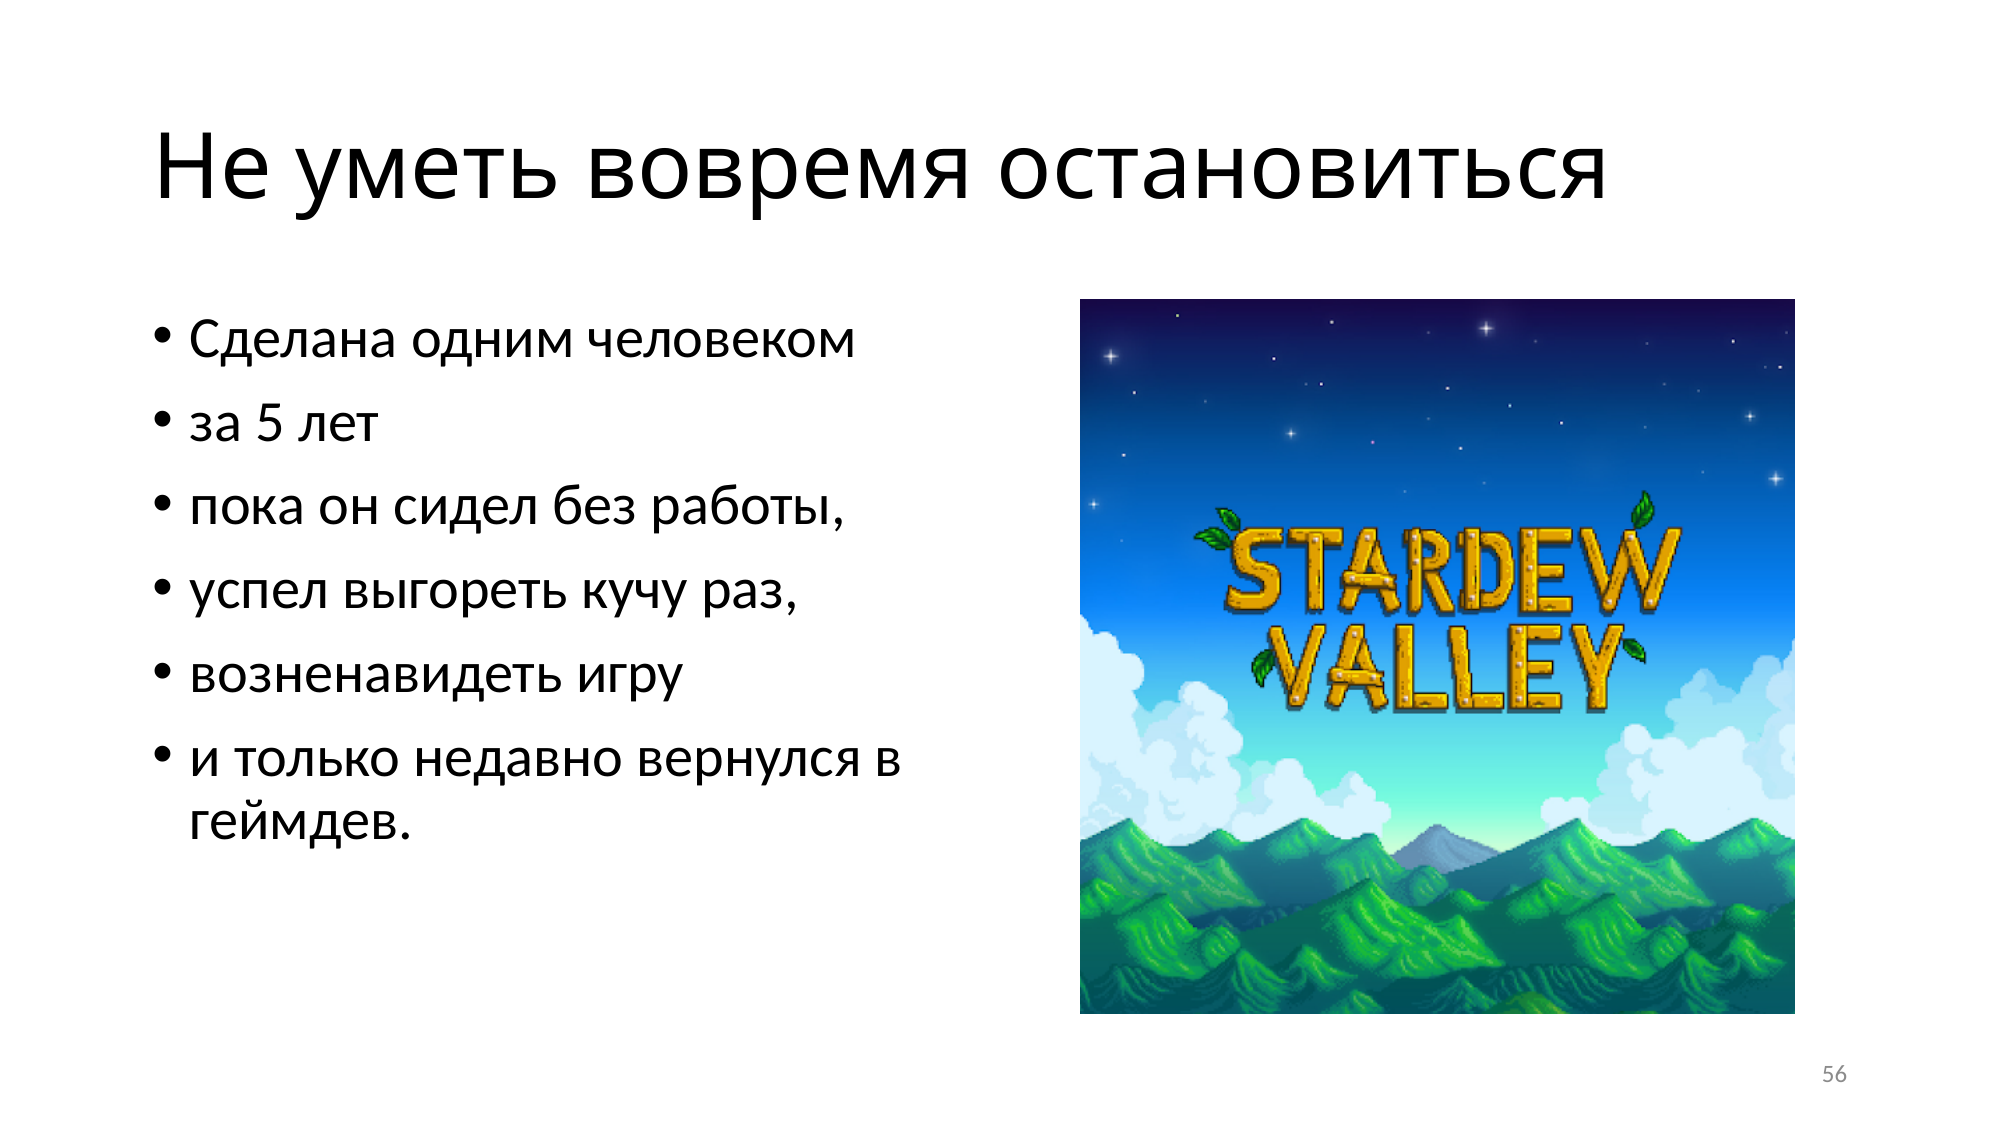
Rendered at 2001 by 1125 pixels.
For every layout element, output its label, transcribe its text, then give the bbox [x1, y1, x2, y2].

title Не уметь вовремя остановиться [137, 59, 1863, 278]
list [1080, 299, 1795, 1014]
list Сделана одним человеком за 5 лет пока он сидел без работы, успел выгореть кучу раз, возненавидеть игру и только недавно вернулся в геймдев. [137, 299, 988, 1014]
slide_number 56 [1412, 1042, 1863, 1103]
